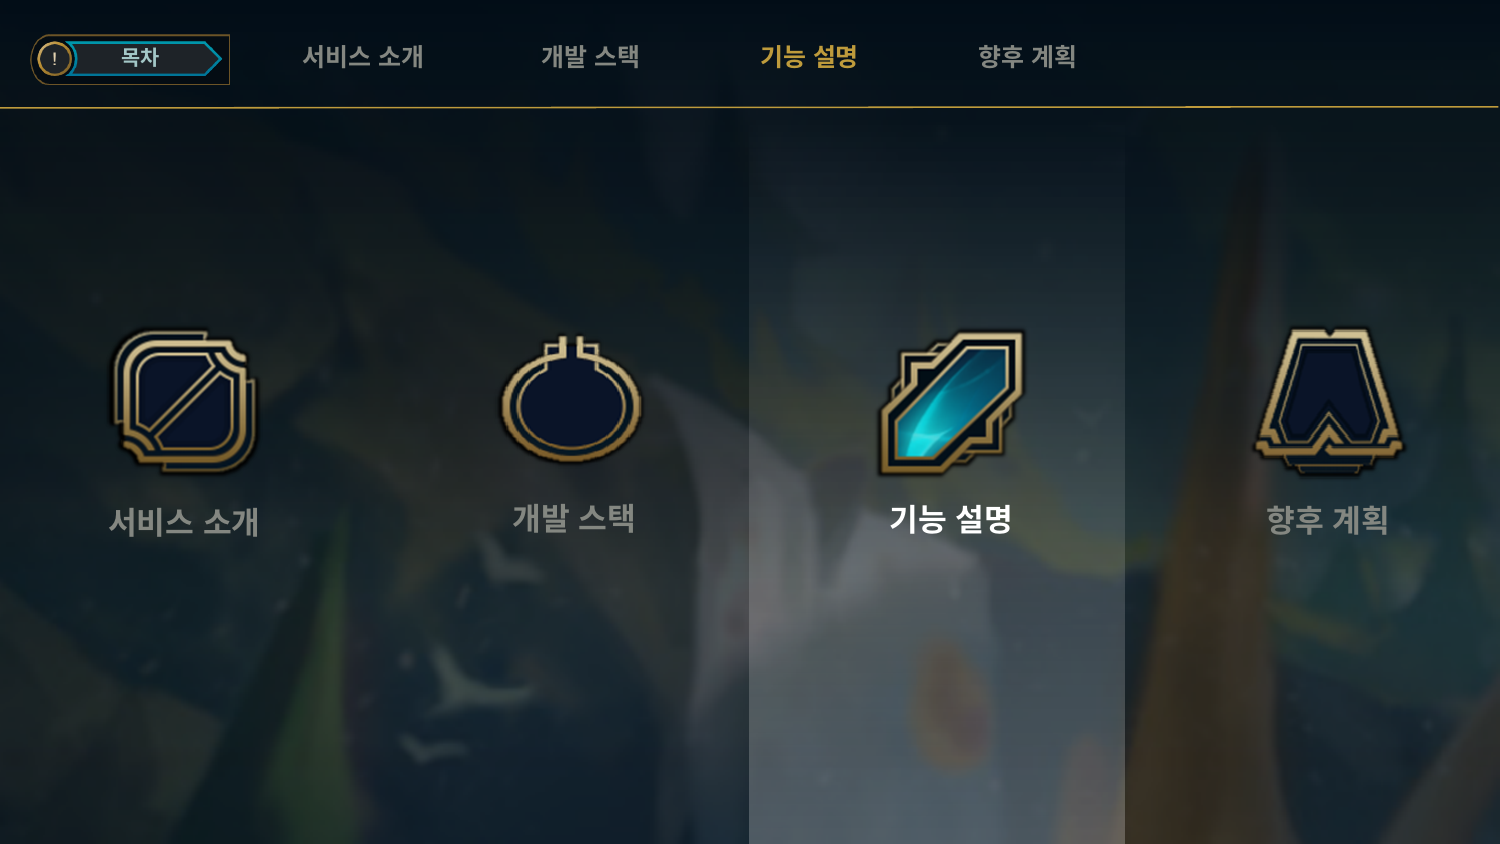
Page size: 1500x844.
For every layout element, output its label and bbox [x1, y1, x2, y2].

text_box [29, 31, 230, 88]
text_box [1239, 310, 1418, 556]
picture [0, 0, 1500, 844]
text_box [485, 304, 664, 553]
